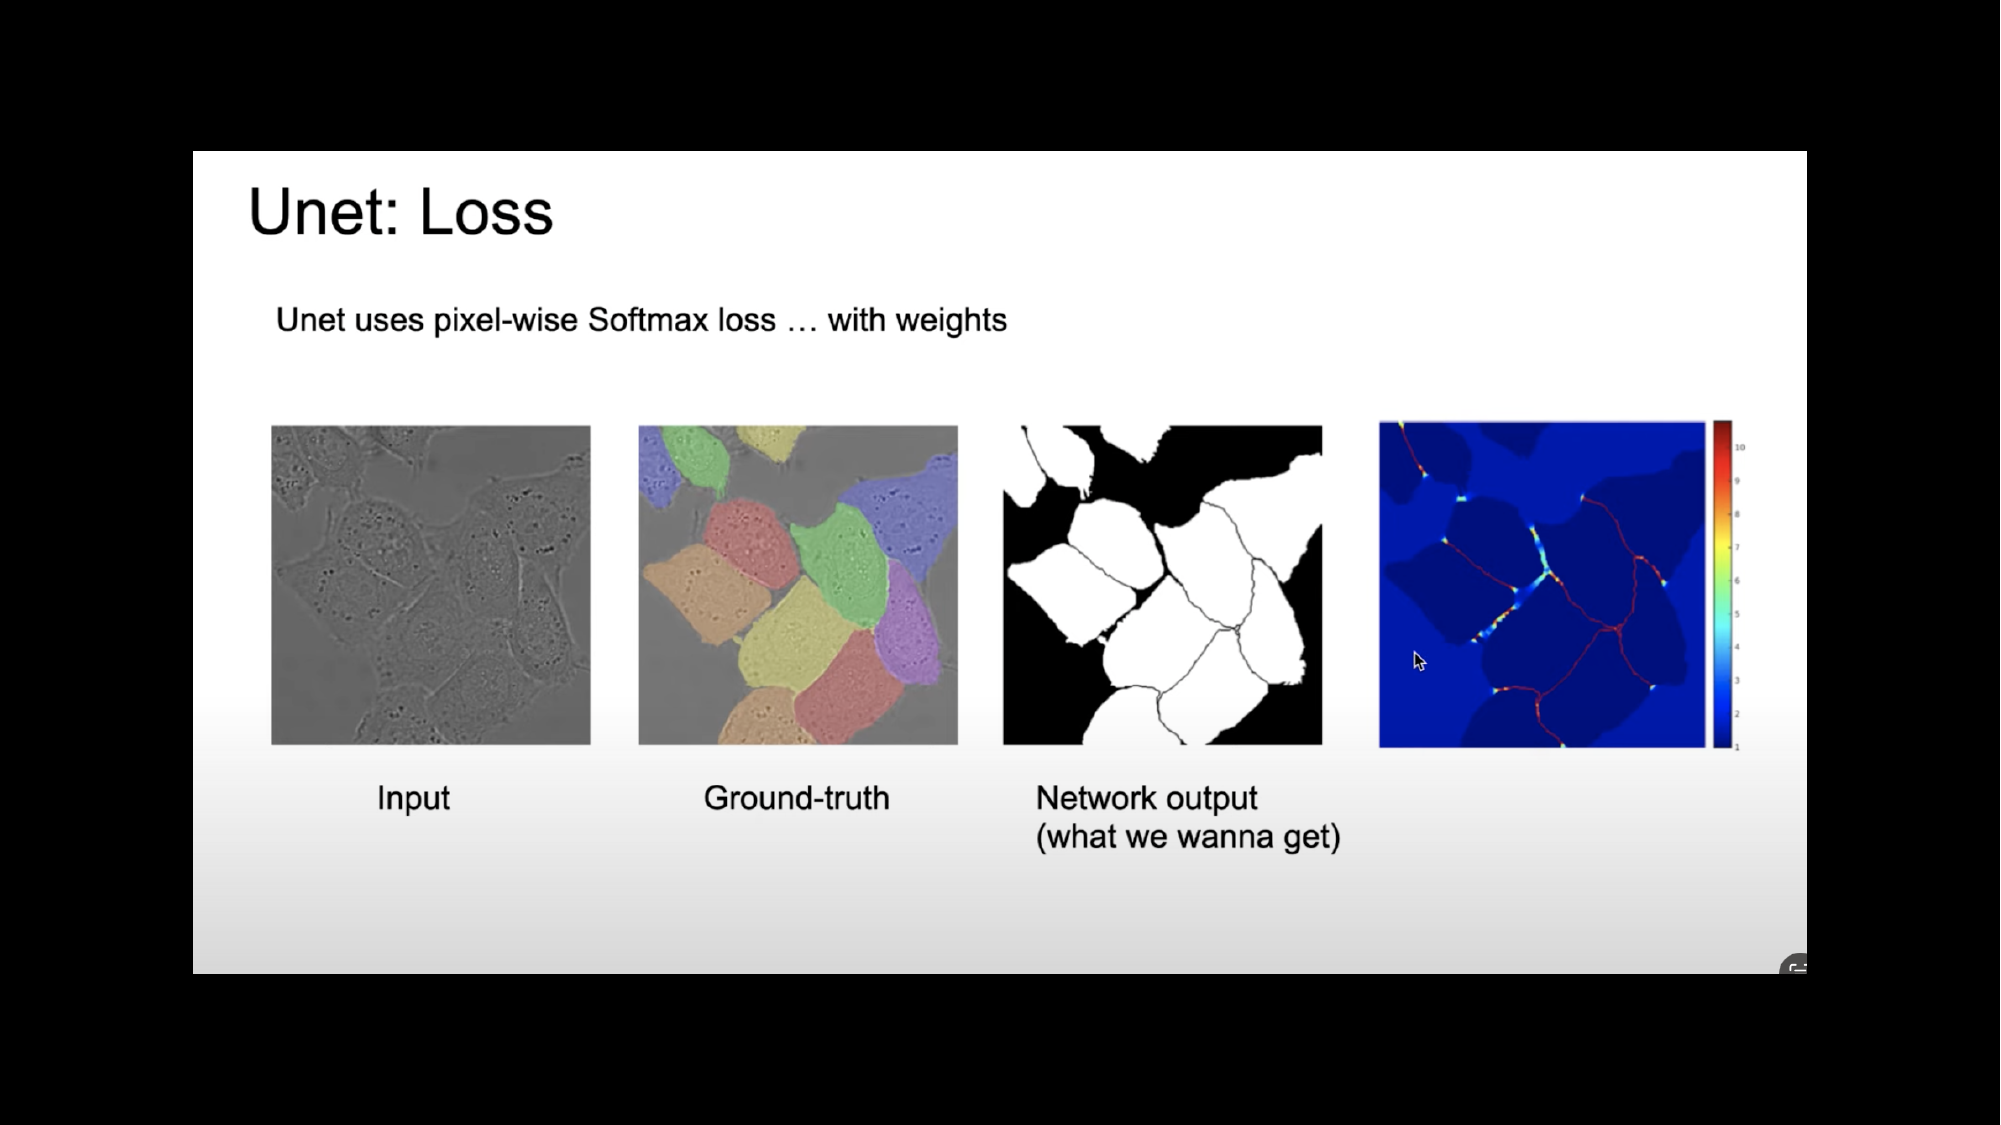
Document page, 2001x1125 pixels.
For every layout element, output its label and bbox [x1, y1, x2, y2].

picture [193, 151, 1807, 974]
